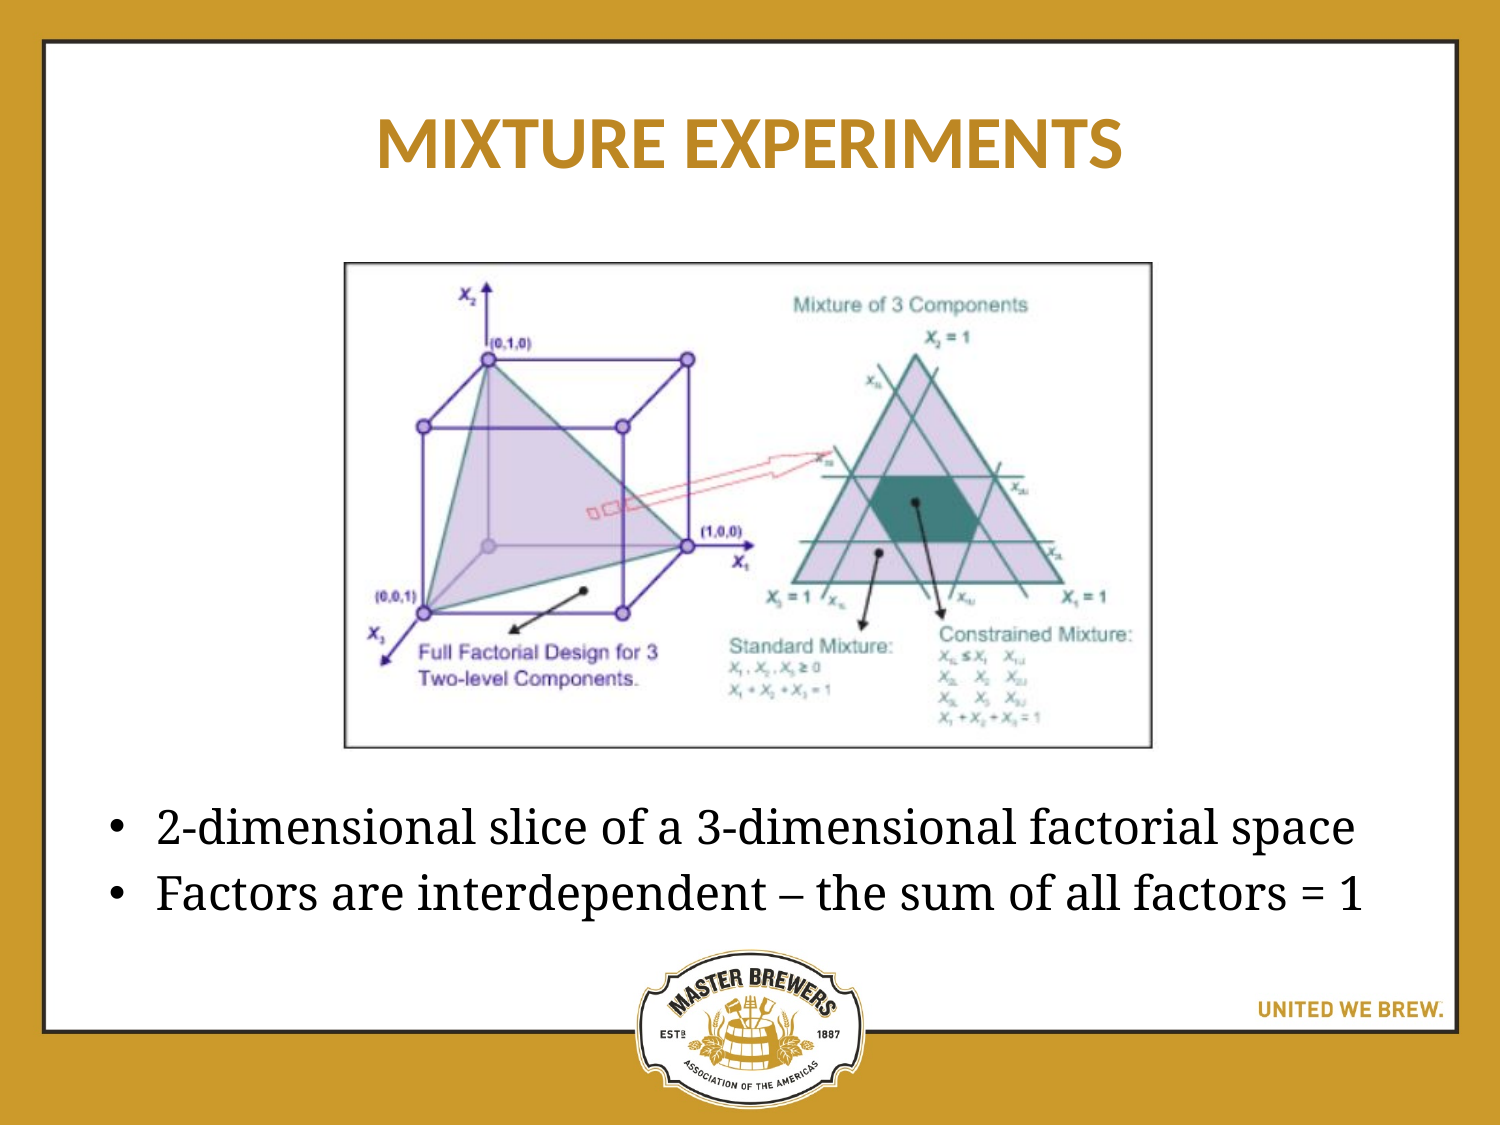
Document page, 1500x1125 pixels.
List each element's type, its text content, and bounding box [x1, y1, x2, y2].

list 2-dimensional slice of a 3-dimensional factorial space Factors are interdependent – the sum of all factors = 1 [93, 789, 1407, 1040]
title Mixture experiments [75, 45, 1425, 233]
picture [0, 0, 1500, 1125]
